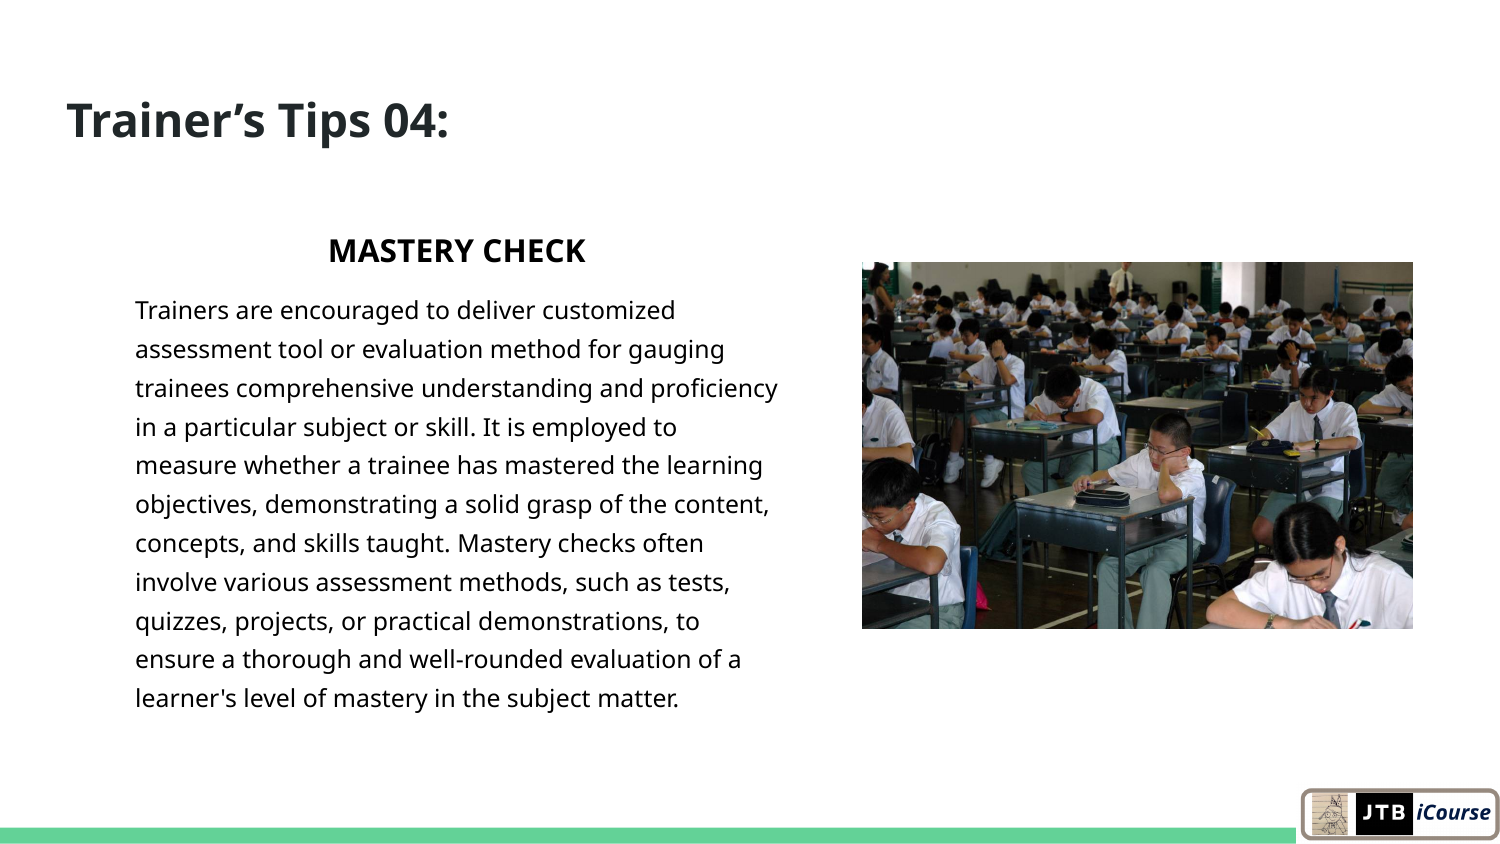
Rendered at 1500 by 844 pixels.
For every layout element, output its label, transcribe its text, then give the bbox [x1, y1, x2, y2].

list MASTERY CHECK Trainers are encouraged to deliver customized assessment tool or evaluation method for gauging trainees comprehensive understanding and proficiency in a particular subject or skill. It is employed to measure whether a trainee has mastered the learning objectives, demonstrating a solid grasp of the content, concepts, and skills taught. Mastery checks often involve various assessment methods, such as tests, quizzes, projects, or practical demonstrations, to ensure a thorough and well-rounded evaluation of a learner's level of mastery in the subject matter. [120, 207, 794, 768]
picture [1296, 782, 1500, 844]
picture [861, 262, 1413, 629]
title Trainer’s Tips 04: [51, 72, 1449, 167]
